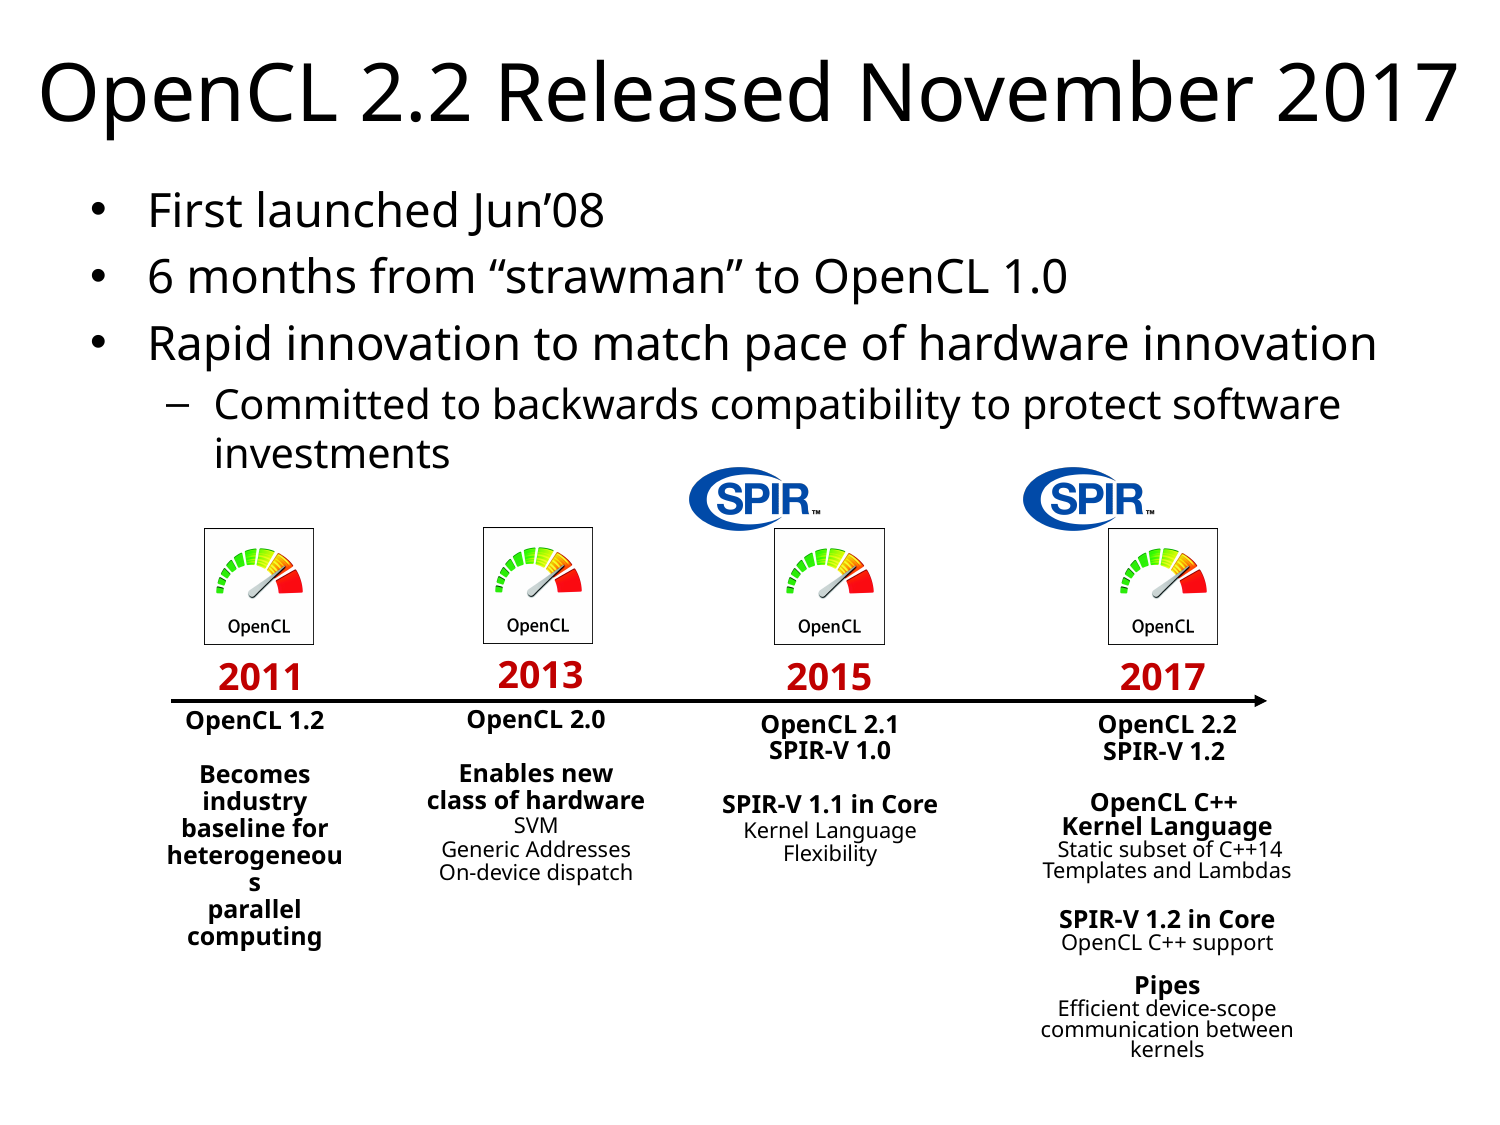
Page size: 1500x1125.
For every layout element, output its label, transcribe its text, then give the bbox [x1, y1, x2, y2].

text_box OpenCL 2.2 SPIR-V 1.2 OpenCL C++ Kernel Language Static subset of C++14 Templates and Lambdas SPIR-V 1.2 in Core OpenCL C++ support Pipes Efficient device-scope communication between kernels [986, 704, 1349, 1091]
text_box 2017 [1104, 648, 1221, 699]
title Local Memory [411, 702, 662, 709]
text_box OpenCL 1.2 Becomes industry baseline for heterogeneous parallel computing [148, 700, 362, 959]
list First launched Jun’08 6 months from “strawman” to OpenCL 1.0 Rapid innovation to match pace of hardware innovation Committed to backwards compatibility to protect software investments [75, 172, 1425, 504]
text_box 2015 [771, 646, 888, 699]
picture [1006, 457, 1218, 645]
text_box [203, 528, 319, 699]
text_box OpenCL 2.1 SPIR-V 1.0 SPIR-V 1.1 in Core Kernel Language Flexibility [705, 708, 956, 901]
picture [673, 457, 885, 645]
title OpenCL 2.2 Released November 2017 [0, 0, 1500, 183]
text_box OpenCL 2.0 Enables new class of hardware SVM Generic Addresses On-device dispatch [411, 708, 662, 893]
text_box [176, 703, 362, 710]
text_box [483, 526, 599, 702]
